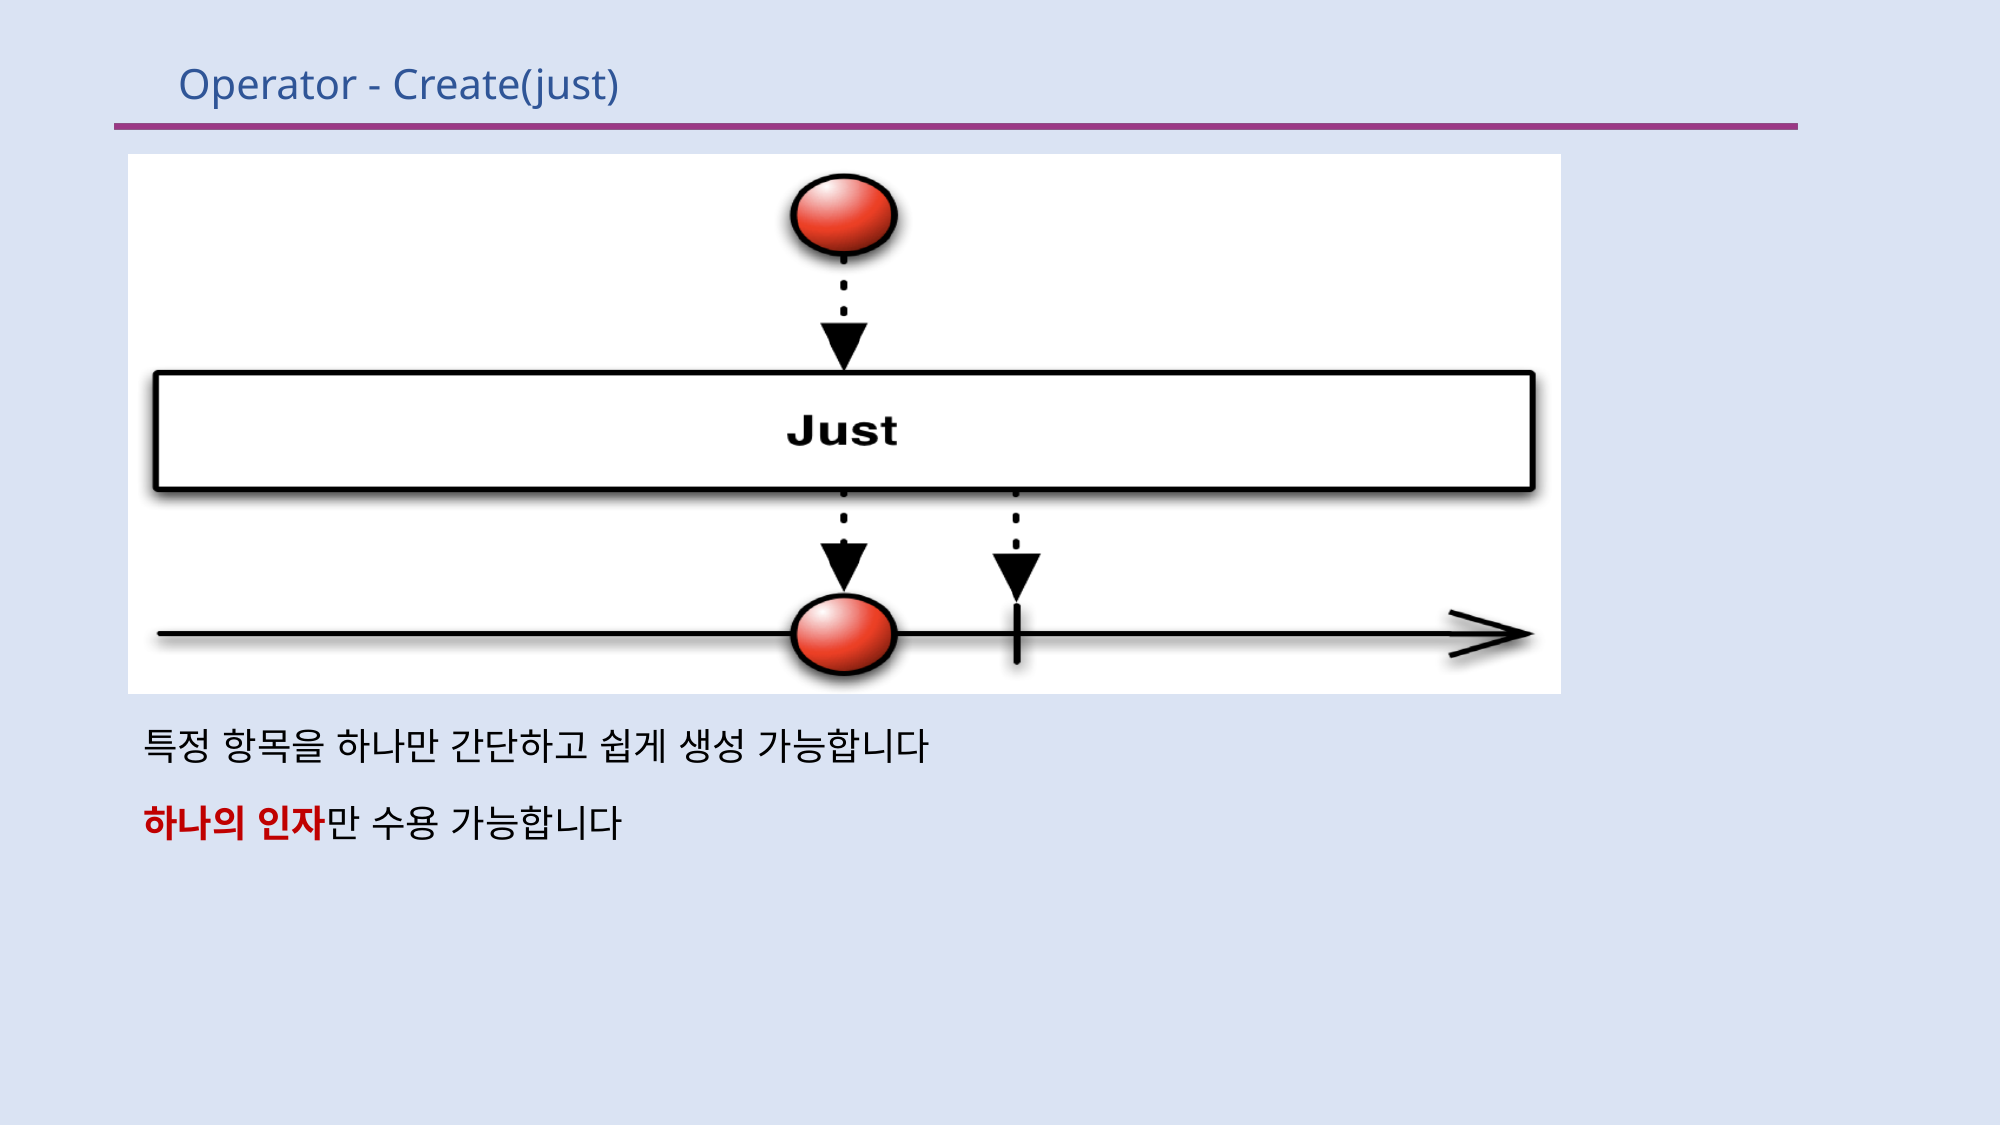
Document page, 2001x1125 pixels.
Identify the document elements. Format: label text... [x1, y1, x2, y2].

text_box 하나의 인자만 수용 가능합니다 [128, 792, 1348, 853]
picture [128, 154, 1561, 694]
text_box Operator - Create(just) [163, 50, 634, 115]
text_box 특정 항목을 하나만 간단하고 쉽게 생성 가능합니다 [128, 715, 1348, 776]
picture [112, 121, 1800, 132]
